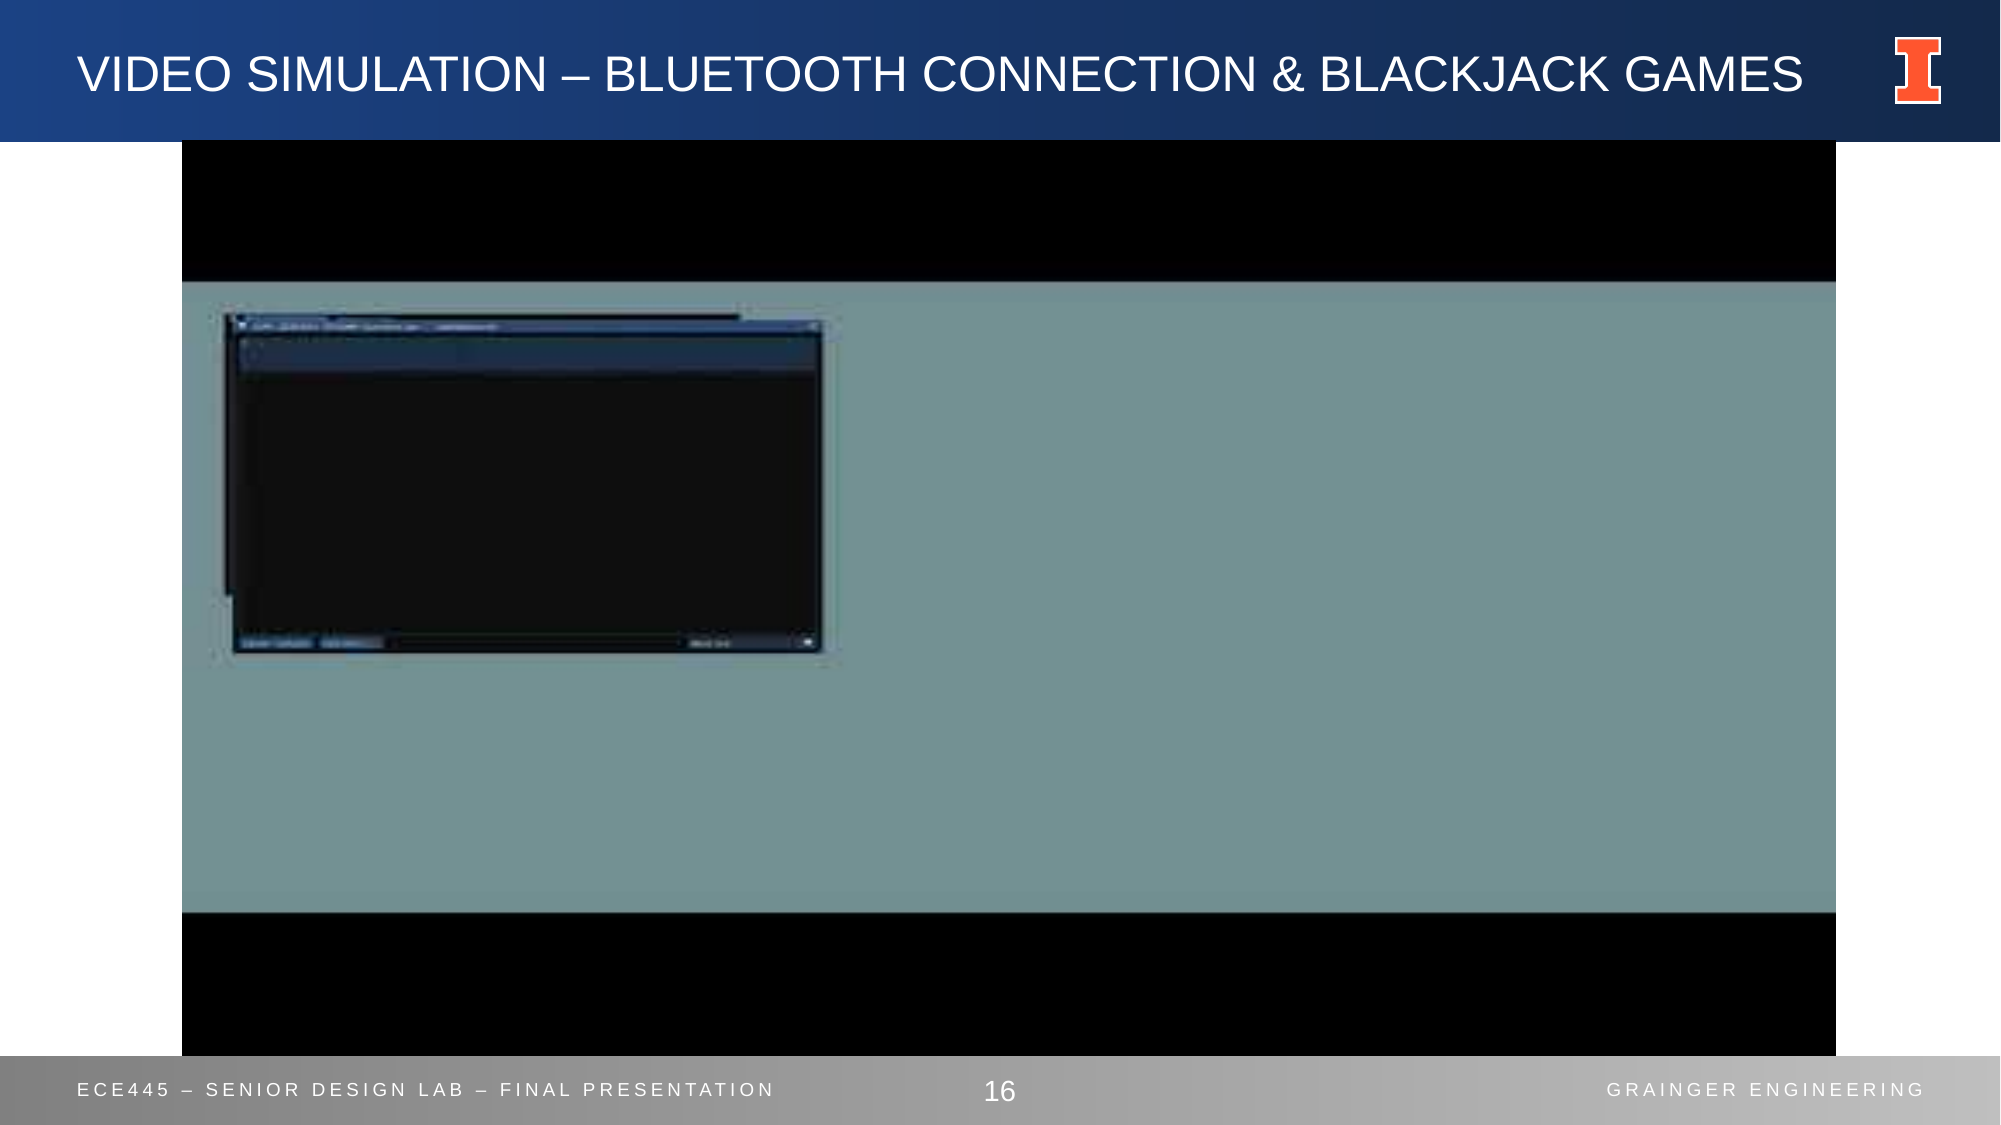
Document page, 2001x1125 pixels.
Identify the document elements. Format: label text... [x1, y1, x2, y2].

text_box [181, 139, 1837, 1058]
text_box GRAINGER ENGINEERING [1531, 1070, 1938, 1108]
text_box 16 [963, 1066, 1037, 1115]
text_box [0, 0, 2000, 142]
text_box ECE445 – SENIOR DESIGN LAB – FINAL PRESENTATION [61, 1070, 1373, 1125]
text_box [1037, 1056, 2000, 1125]
text_box VIDEO SIMULATION – BLUETOOTH CONNECTION & BLACKJACK GAMES [61, 33, 1852, 109]
text_box [0, 1056, 963, 1125]
picture [1895, 37, 1942, 104]
